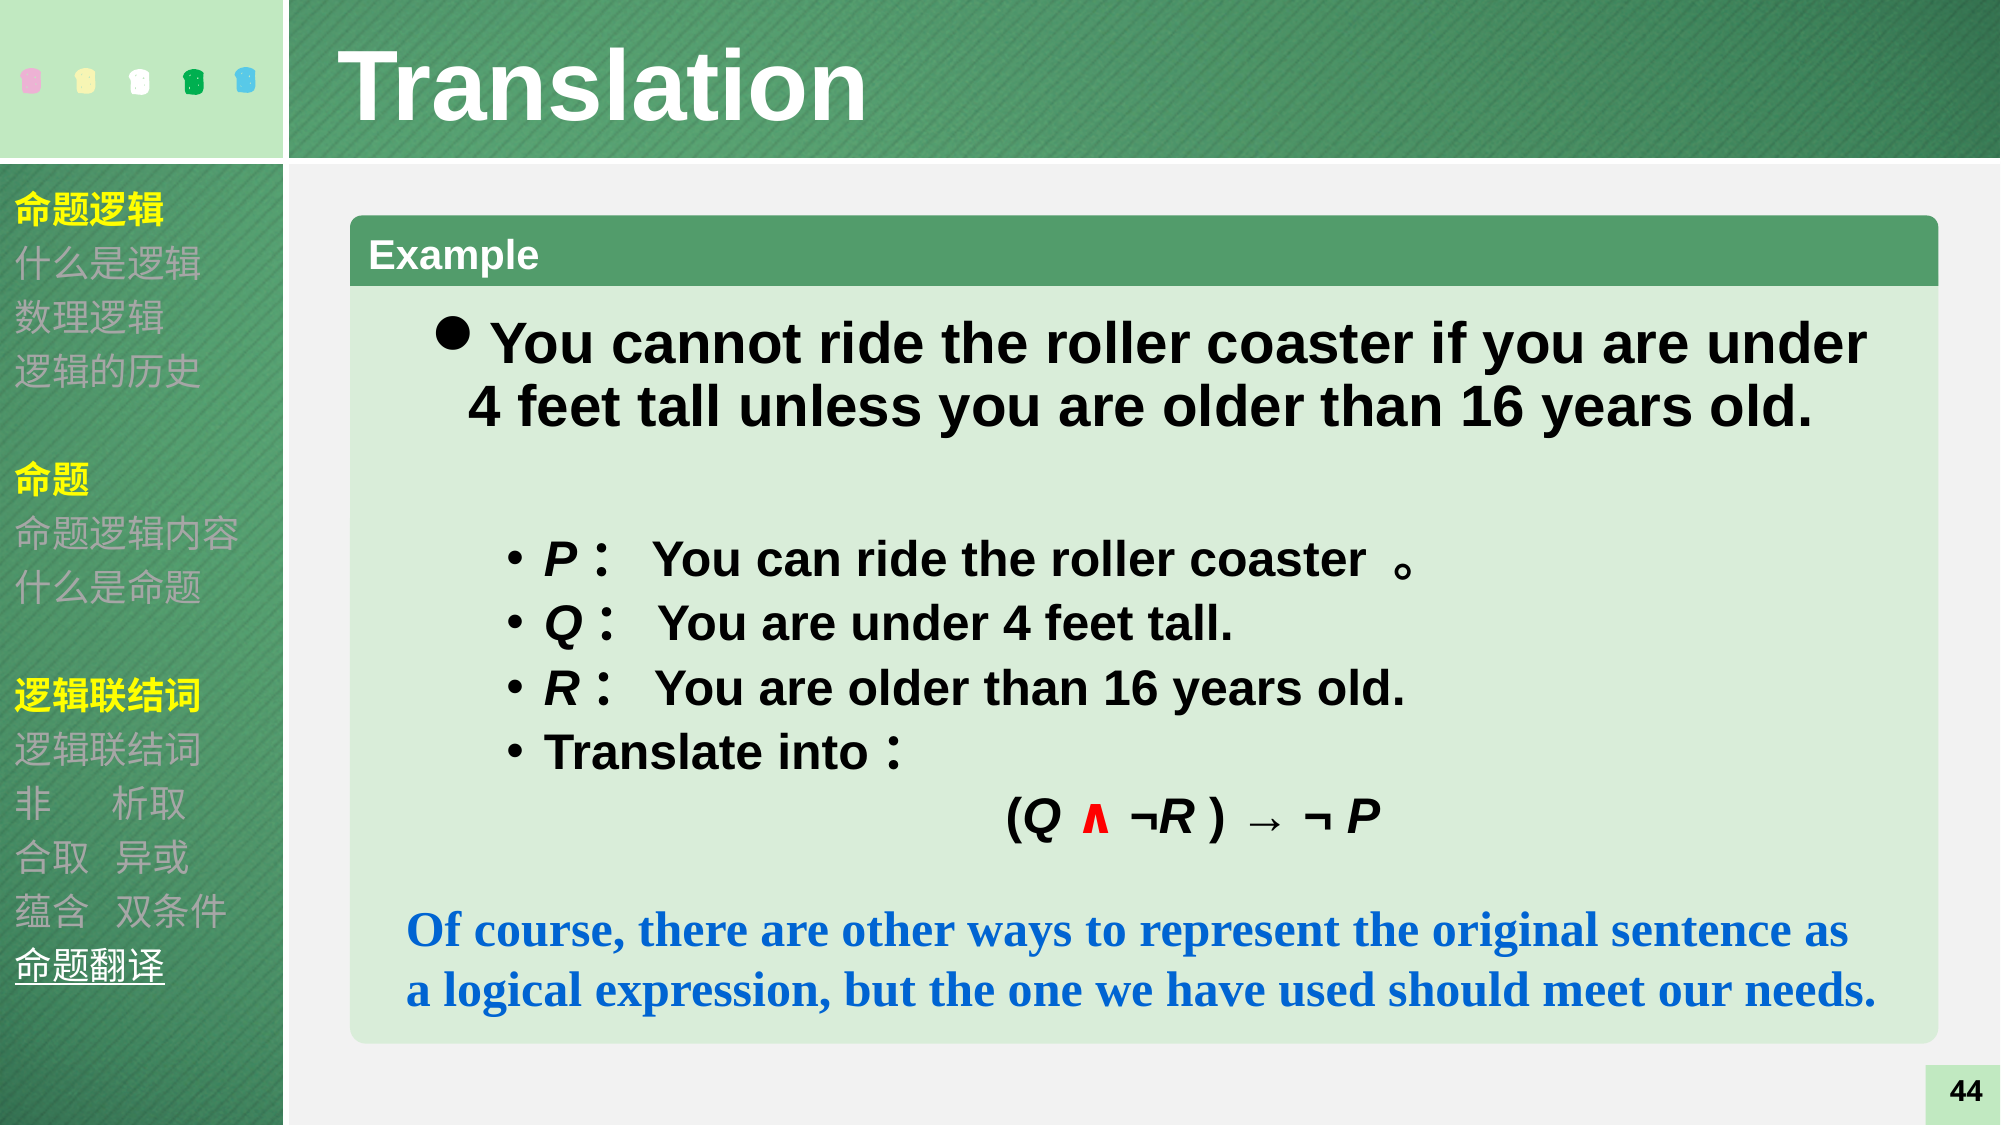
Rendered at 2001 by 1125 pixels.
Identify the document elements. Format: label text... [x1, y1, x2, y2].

picture [289, 0, 2000, 158]
text_box Example [348, 214, 1940, 287]
text_box Of course, there are other ways to represent the original sentence as a logical expression, but the one we have used should meet our needs. [391, 888, 1895, 1024]
picture [0, 164, 283, 1125]
text_box [348, 287, 1940, 1045]
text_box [19, 65, 258, 95]
slide_number 44 [1925, 1065, 2000, 1125]
text_box 命题逻辑 什么是逻辑 数理逻辑 逻辑的历史 命题 命题逻辑内容 什么是命题 逻辑联结词 逻辑联结词 非 析取 合取 异或 蕴含 双条件 命题翻译 [0, 170, 277, 995]
text_box Translation [322, 12, 1948, 148]
